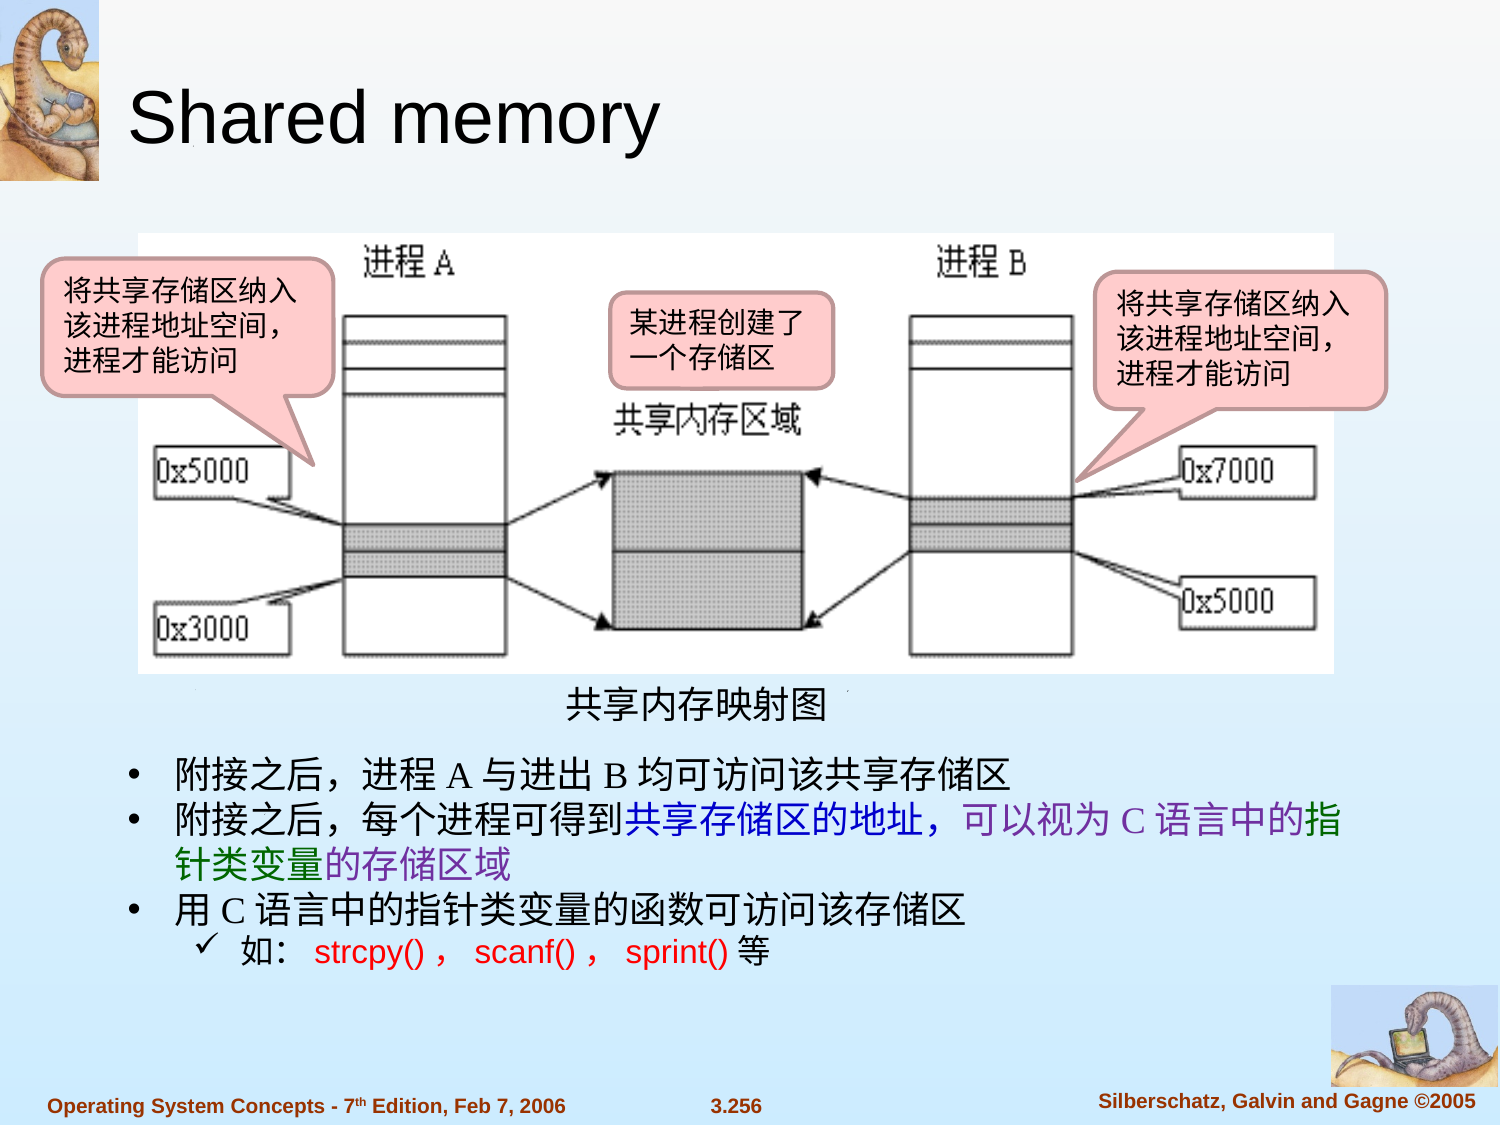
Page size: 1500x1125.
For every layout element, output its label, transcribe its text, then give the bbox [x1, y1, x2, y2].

text_box 将共享存储区纳入该进程地址空间，进程才能访问 [1338, 269, 1389, 412]
title Shared memory [112, 66, 1438, 167]
text_box 附接之后，进程A与进出B均可访问该共享存储区 附接之后，每个进程可得到共享存储区的地址，可以视为C语言中的指针类变量的存储区域 用C语言中的指针类变量的函数可访问该存储区 如：strcpy()，scanf()，sprint()等 [112, 743, 1360, 1020]
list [138, 233, 1334, 674]
text_box 共享内存映射图 [550, 682, 860, 734]
text_box 将共享存储区纳入该进程地址空间，进程才能访问 [40, 256, 133, 399]
picture [0, 0, 99, 181]
picture [1331, 985, 1498, 1087]
